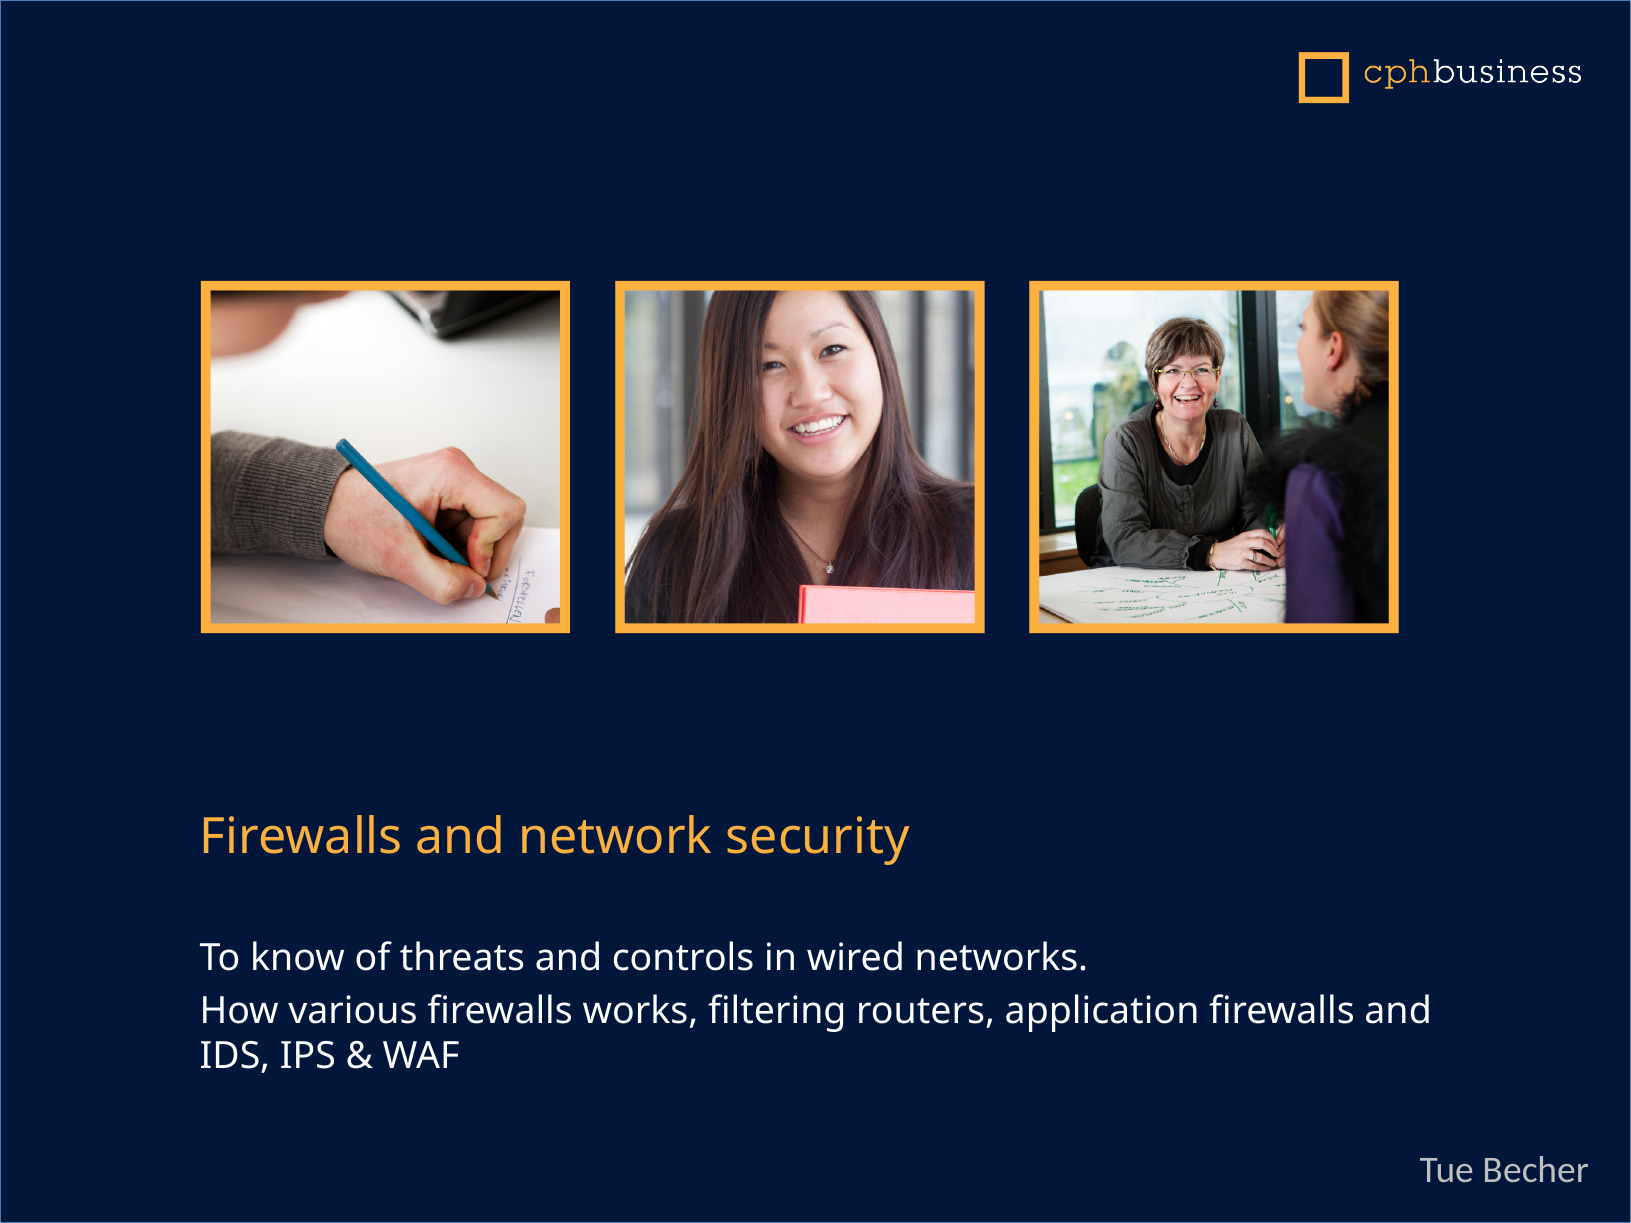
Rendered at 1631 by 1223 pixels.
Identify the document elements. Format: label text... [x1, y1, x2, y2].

text_box Tue Becher [1404, 1137, 1604, 1197]
picture [199, 213, 1430, 779]
list To know of threats and controls in wired networks. How various firewalls works, filtering routers, application firewalls and IDS, IPS & WAF [184, 925, 1484, 1170]
picture [1247, 1, 1631, 154]
list Firewalls and network security [184, 796, 1430, 925]
